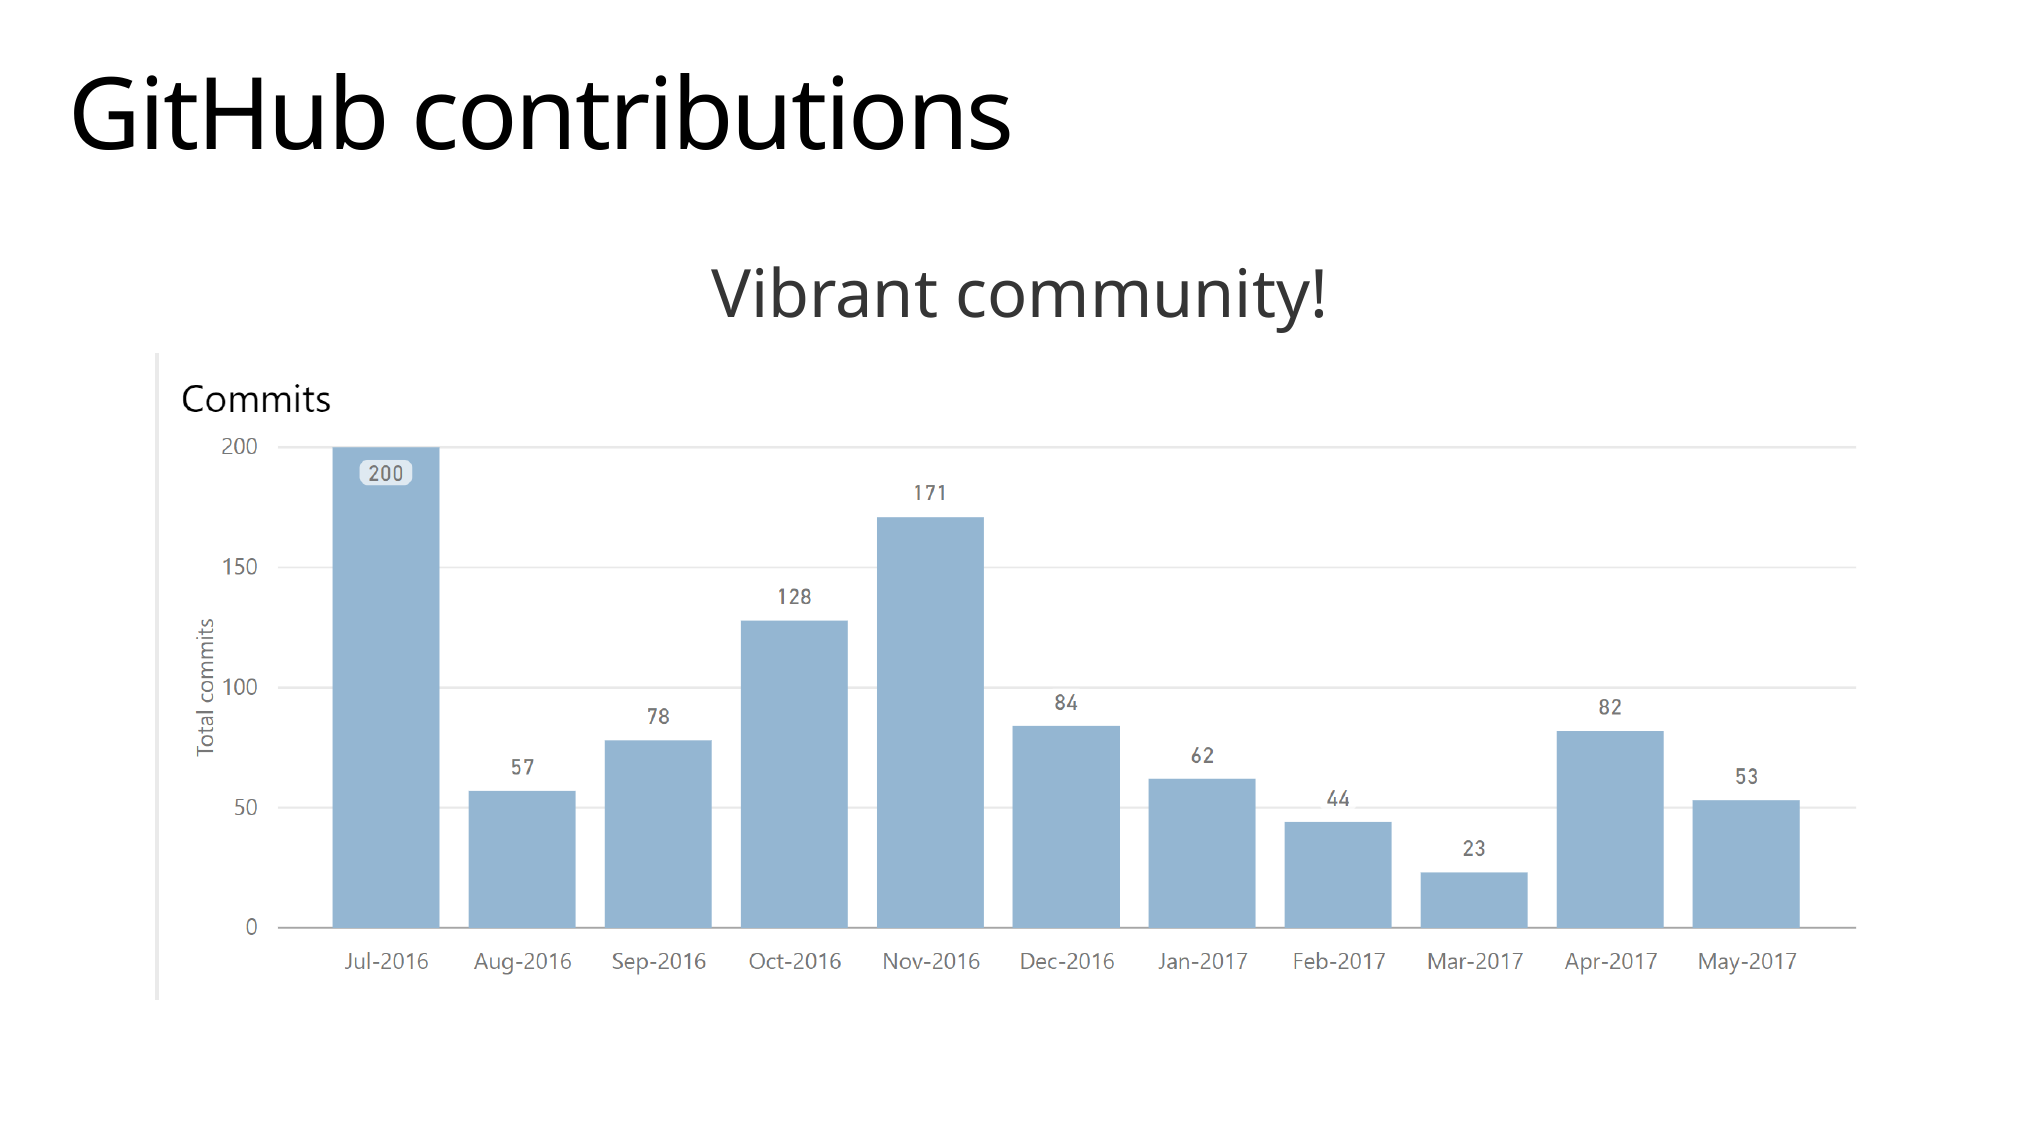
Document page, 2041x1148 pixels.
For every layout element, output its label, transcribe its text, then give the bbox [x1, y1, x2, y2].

picture [154, 352, 1886, 1001]
title GitHub contributions [45, 48, 1996, 199]
text_box Vibrant community! [653, 240, 1387, 352]
